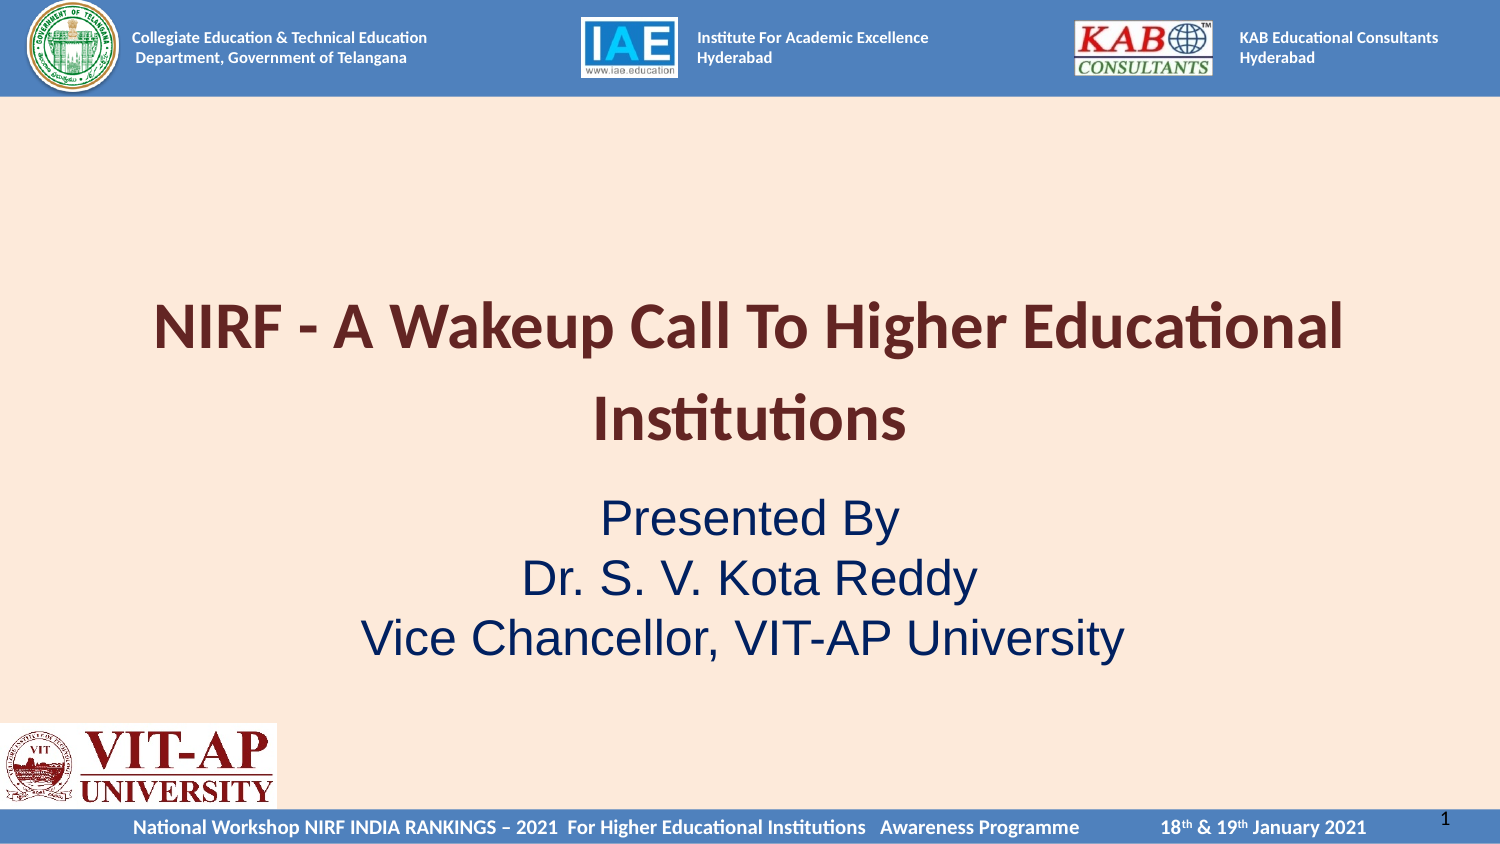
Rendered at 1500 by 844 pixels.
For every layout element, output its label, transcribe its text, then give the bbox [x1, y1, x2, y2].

picture [0, 723, 277, 810]
title NIRF - A Wakeup Call To Higher Educational Institutions [112, 262, 1388, 443]
subtitle Presented By Dr. S. V. Kota Reddy Vice Chancellor, VIT-AP University [225, 478, 1275, 694]
picture [24, 0, 121, 96]
picture [1074, 20, 1213, 76]
picture [581, 17, 678, 78]
